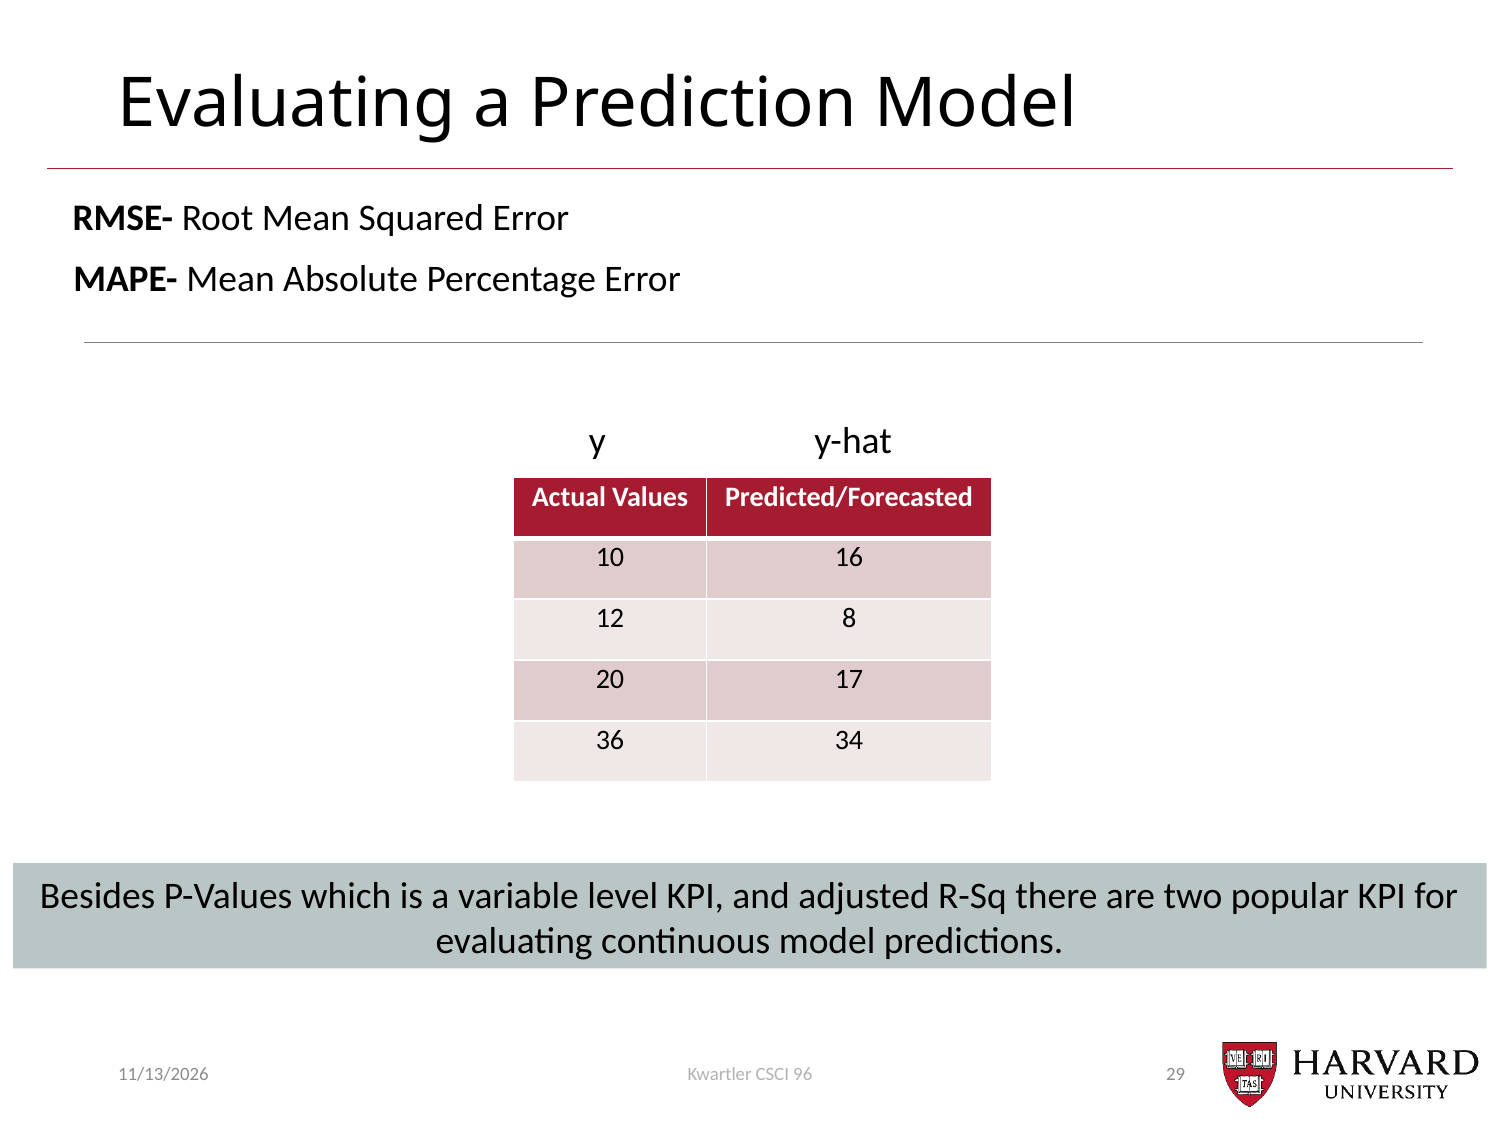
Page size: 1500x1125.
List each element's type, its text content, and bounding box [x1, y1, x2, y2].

title Evaluating a Prediction Model [103, 59, 1397, 157]
table_cell 12 [514, 600, 706, 659]
table_cell 36 [514, 722, 706, 781]
table_header Predicted/Forecasted [707, 478, 991, 536]
table_cell 16 [707, 541, 991, 598]
table_cell 17 [707, 661, 991, 720]
footer Kwartler CSCI 96 [496, 1042, 1004, 1103]
table_cell 20 [514, 661, 706, 720]
text_box RMSE- Root Mean Squared Error [57, 185, 585, 246]
table_cell 8 [707, 600, 991, 659]
slide_number 29 [1059, 1042, 1200, 1103]
picture [1200, 1024, 1500, 1125]
text_box y [573, 408, 621, 469]
text_box y-hat [799, 408, 907, 469]
text_box MAPE- Mean Absolute Percentage Error [58, 246, 697, 307]
table_cell 34 [707, 722, 991, 781]
table_cell 10 [514, 541, 706, 598]
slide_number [103, 1042, 441, 1103]
table_header Actual Values [514, 478, 706, 536]
text_box Besides P-Values which is a variable level KPI, and adjusted R-Sq there are two popular KPI for evaluating continuous model predictions. [12, 862, 1488, 969]
